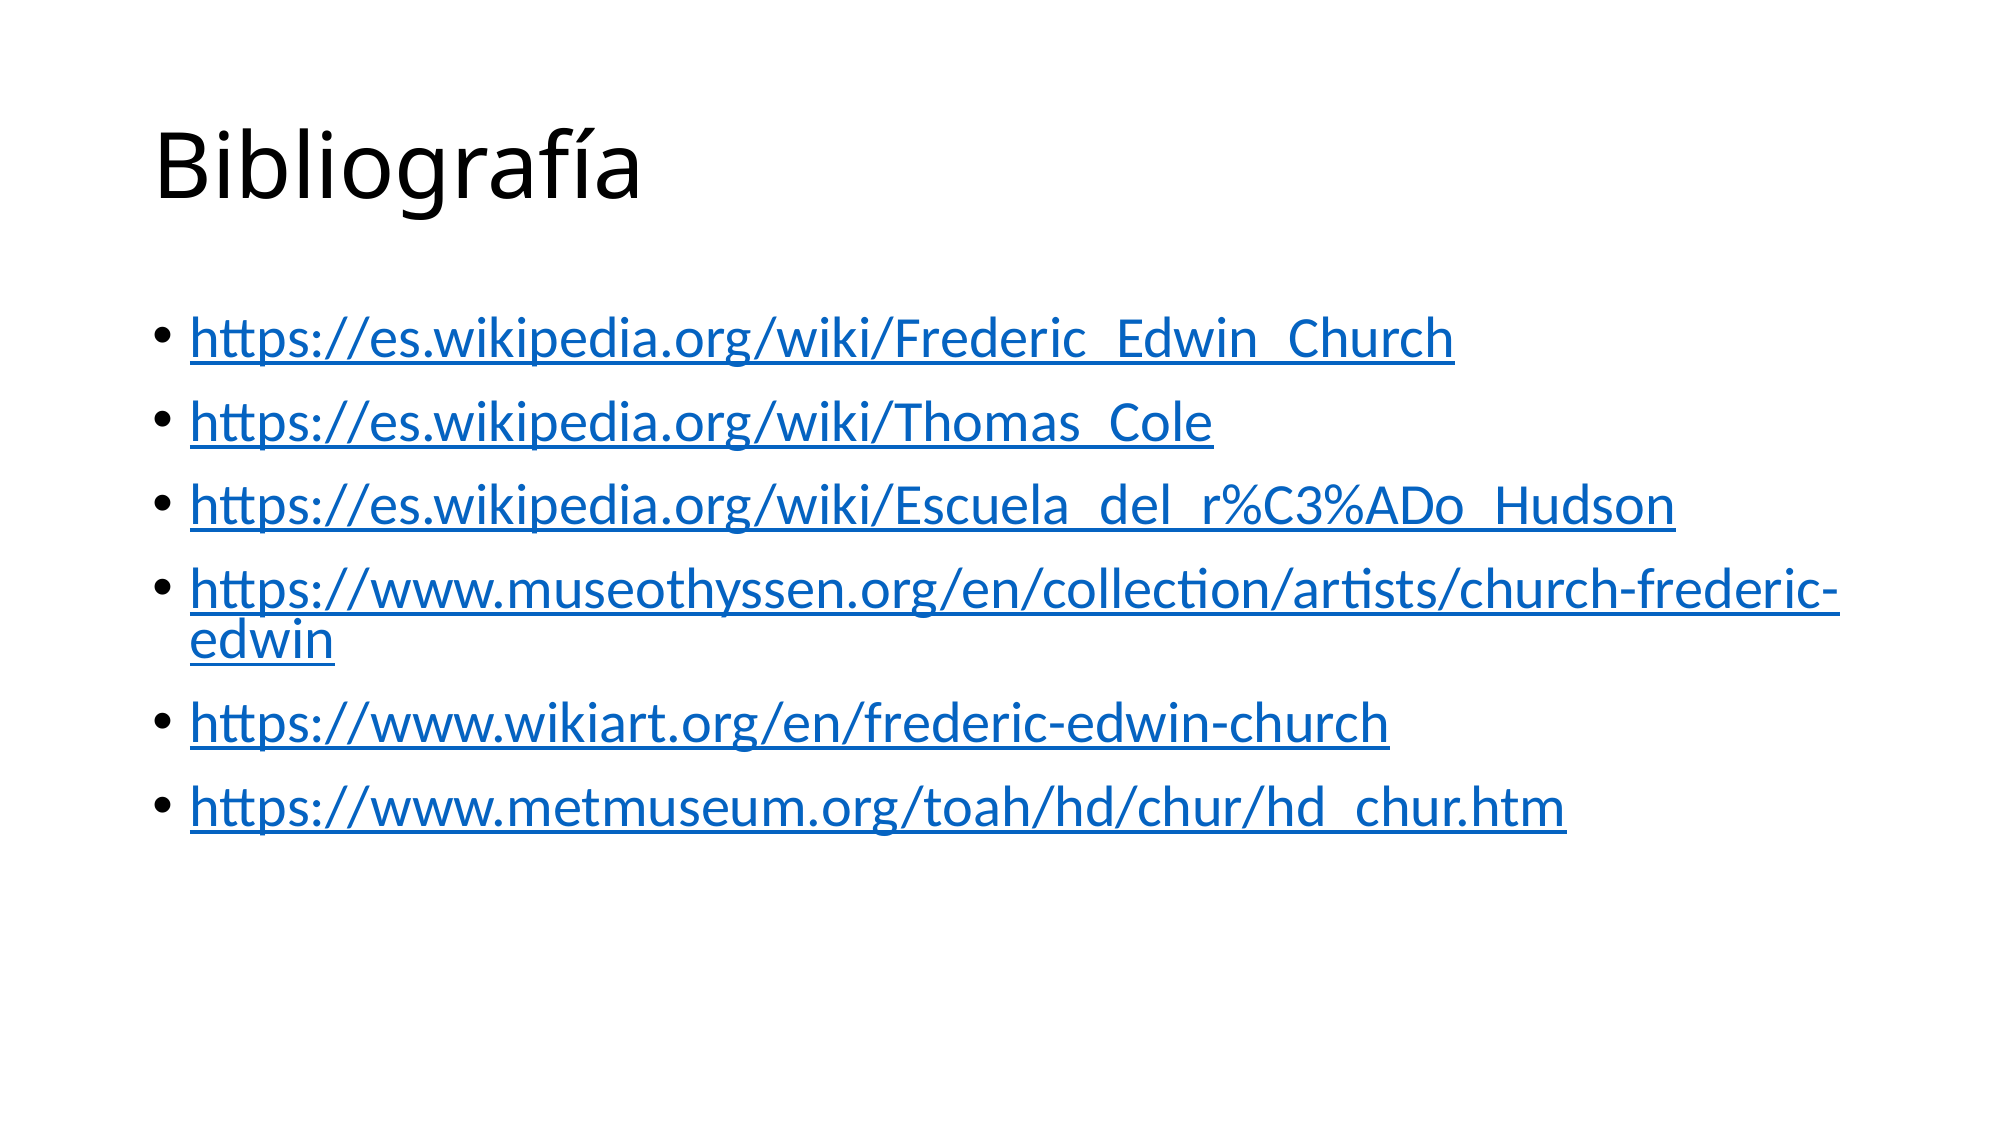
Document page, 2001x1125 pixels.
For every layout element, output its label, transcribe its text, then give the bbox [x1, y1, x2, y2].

list https://es.wikipedia.org/wiki/Frederic_Edwin_Church https://es.wikipedia.org/wiki/Thomas_Cole https://es.wikipedia.org/wiki/Escuela_del_r%C3%ADo_Hudson https://www.museothyssen.org/en/collection/artists/church-frederic-edwin https://www.wikiart.org/en/frederic-edwin-church https://www.metmuseum.org/toah/hd/chur/hd_chur.htm [137, 299, 1863, 1014]
title Bibliografía [137, 59, 1863, 278]
